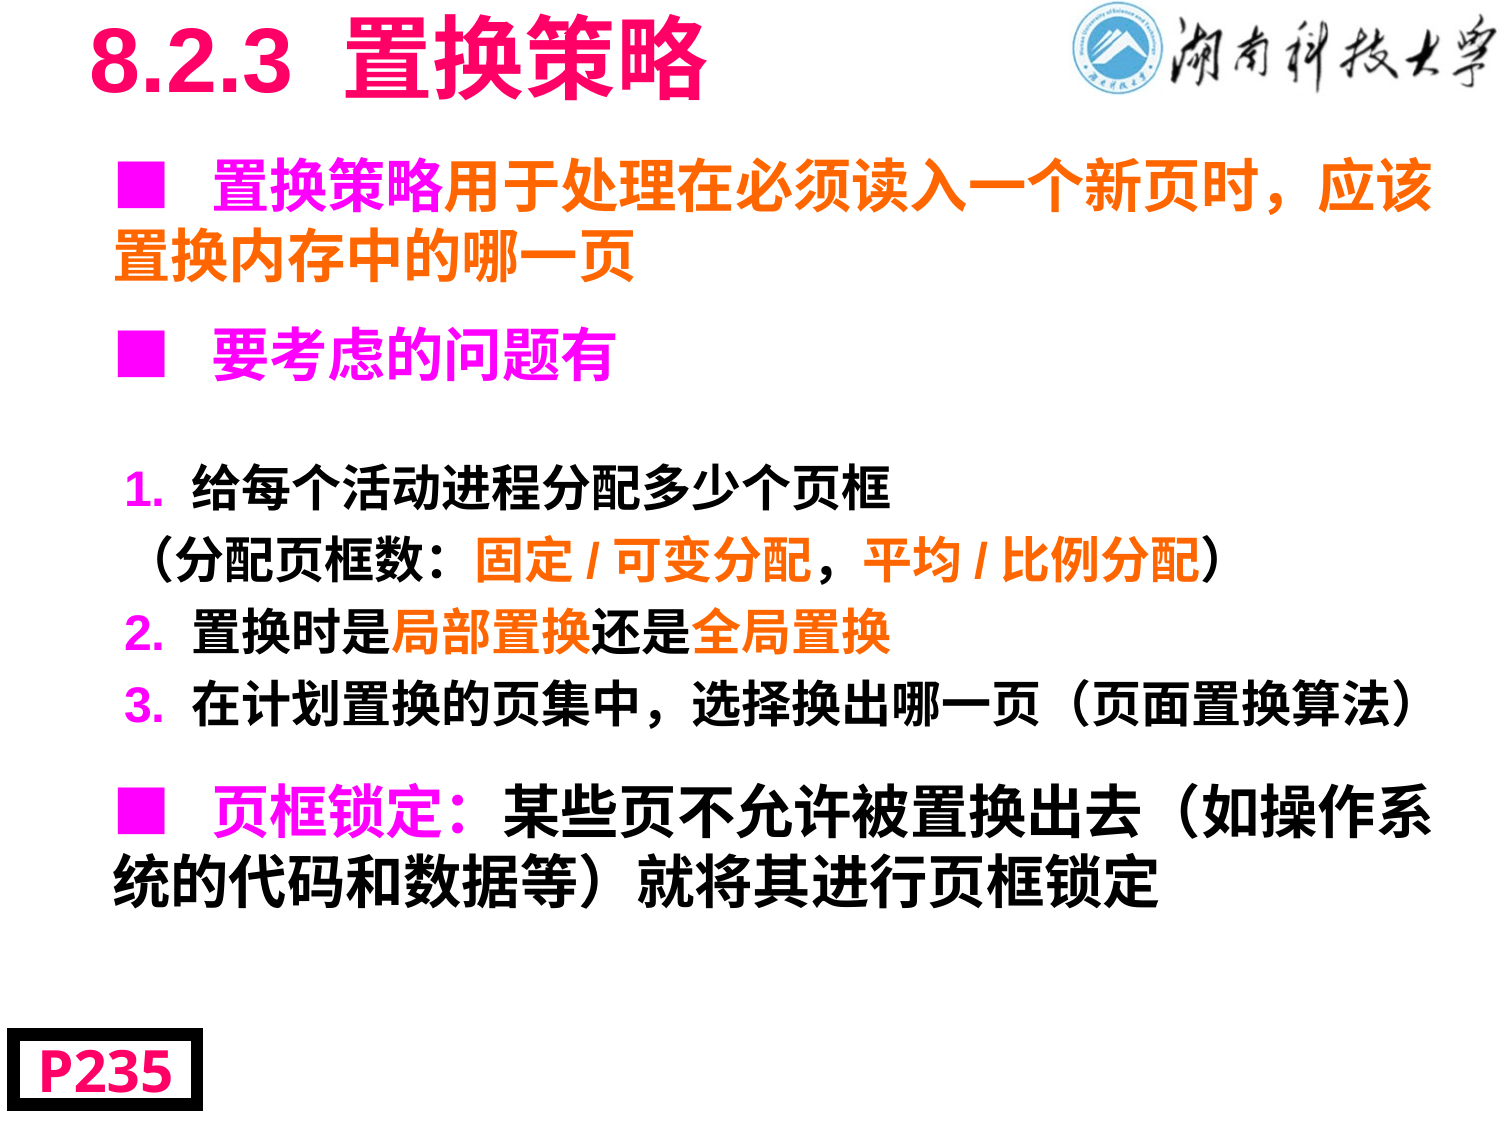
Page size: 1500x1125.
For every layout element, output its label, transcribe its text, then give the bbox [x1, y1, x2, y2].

text_box ■ 页框锁定：某些页不允许被置换出去（如操作系统的代码和数据等）就将其进行页框锁定 [112, 775, 1447, 916]
text_box P235 [13, 1034, 198, 1105]
text_box ■ 置换策略用于处理在必须读入一个新页时，应该置换内存中的哪一页 ■ 要考虑的问题有 [112, 148, 1447, 389]
picture [1426, 0, 1500, 97]
text_box 1. 给每个活动进程分配多少个页框 （分配页框数：固定/可变分配，平均/比例分配） 2. 置换时是局部置换还是全局置换 3. 在计划置换的页集中，选择换出哪一页（页面置换算法） [124, 444, 1447, 733]
title 8.2.3 置换策略 [74, 0, 1426, 112]
